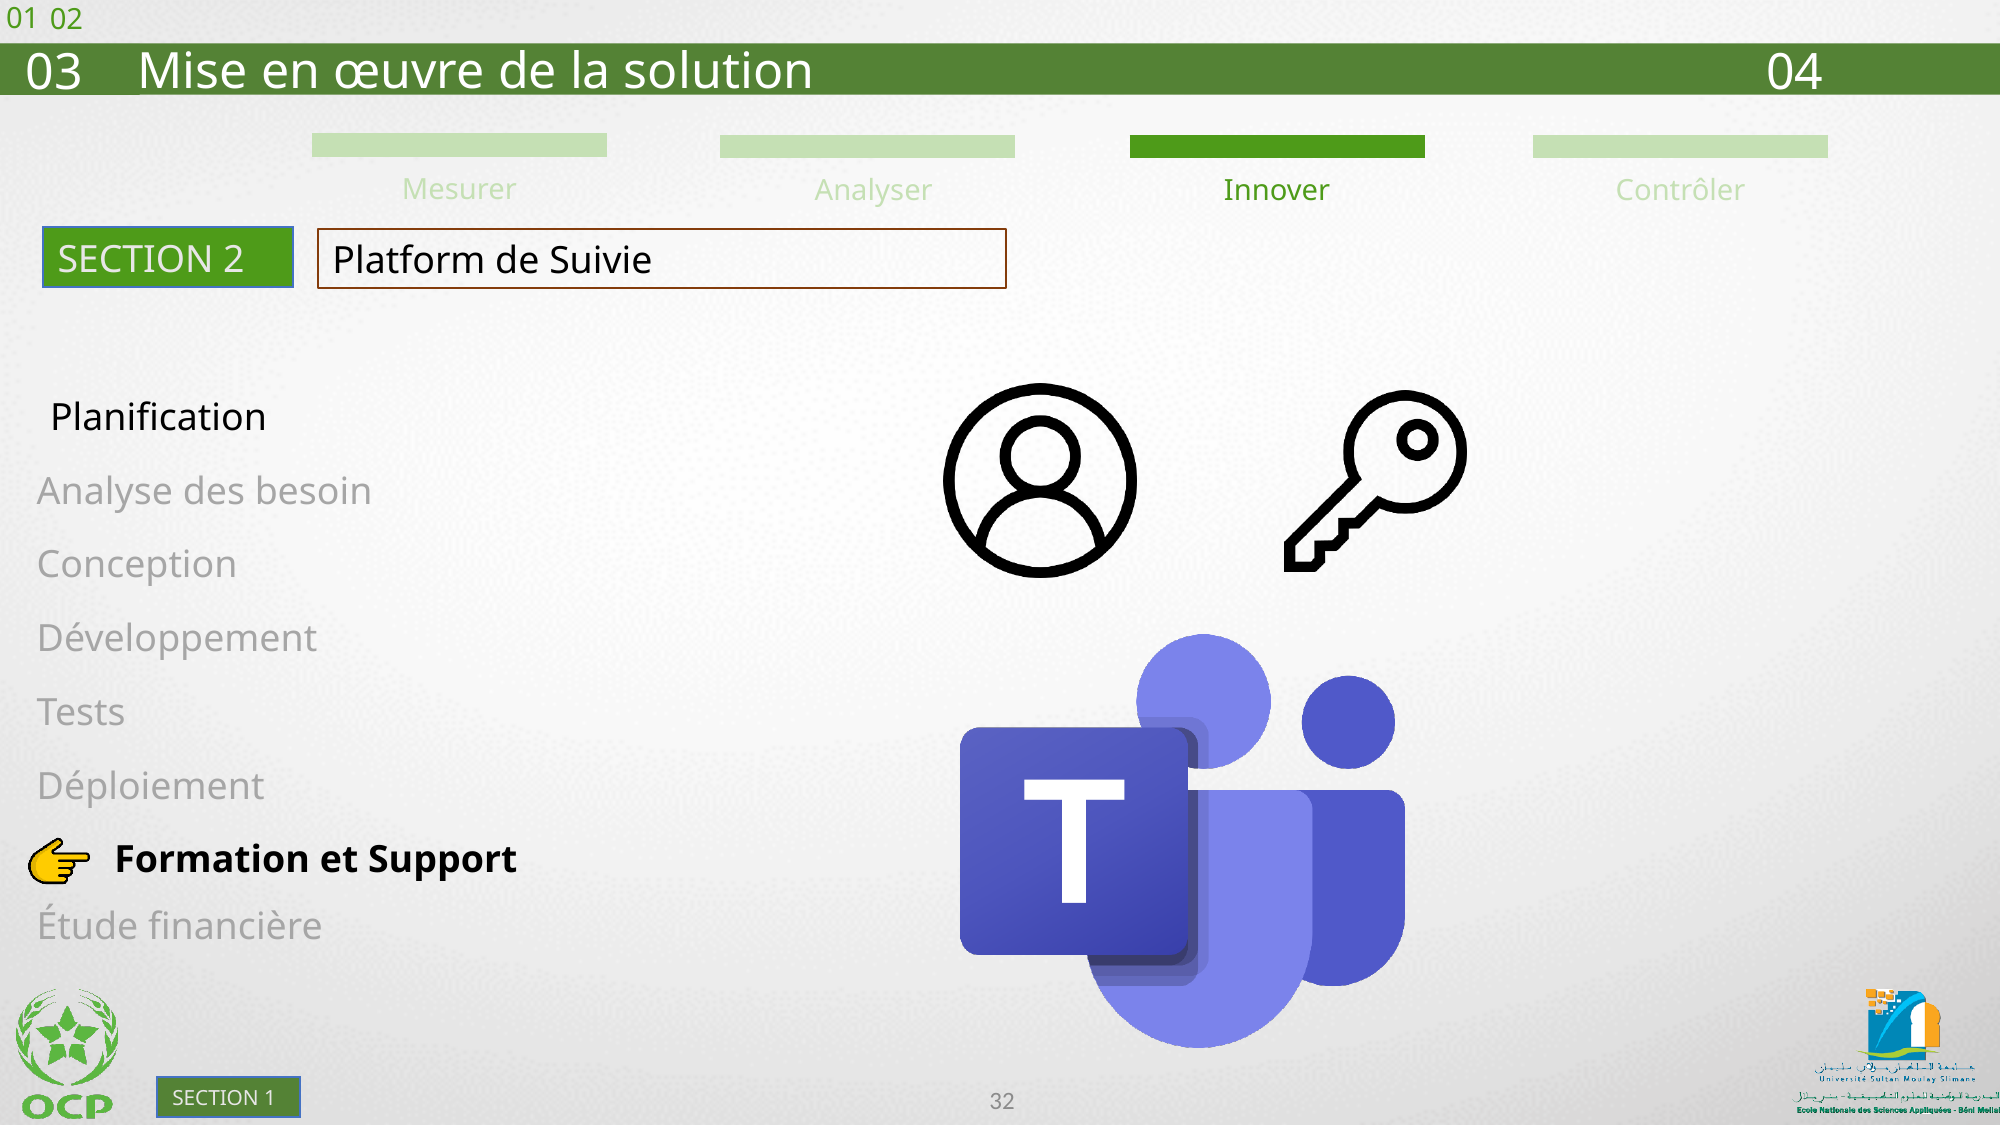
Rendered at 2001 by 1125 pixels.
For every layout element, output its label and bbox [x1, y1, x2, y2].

picture [0, 0, 2000, 1125]
text_box [284, 145, 635, 209]
text_box [709, 146, 1038, 208]
text_box [1516, 146, 1845, 208]
text_box [1112, 146, 1442, 208]
